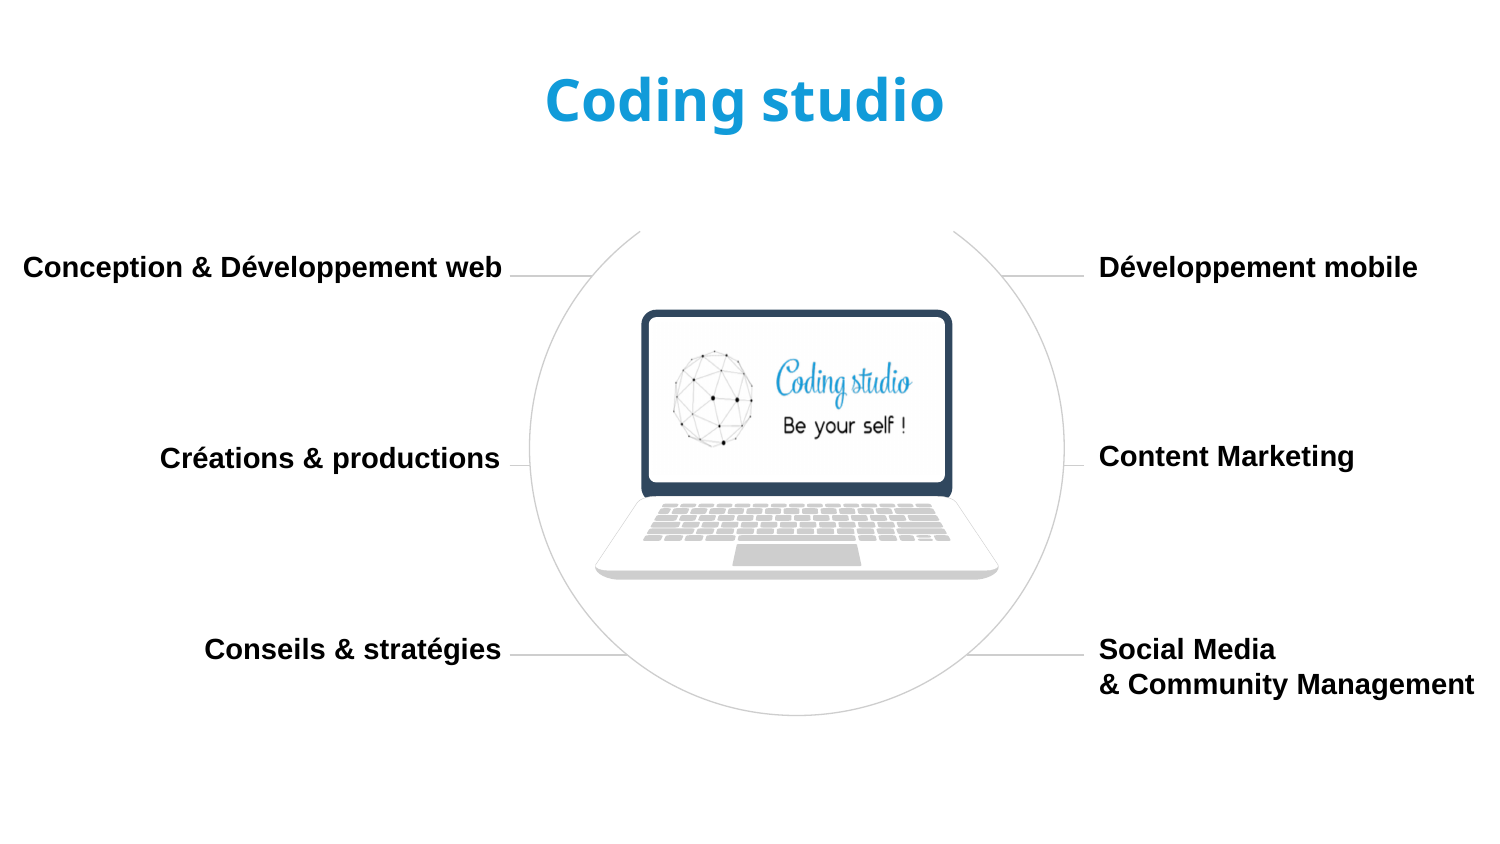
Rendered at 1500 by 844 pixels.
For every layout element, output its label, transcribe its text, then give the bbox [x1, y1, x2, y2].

text_box Créations & productions [145, 432, 504, 517]
text_box Content Marketing [1088, 430, 1500, 515]
text_box Conception & Développement web [8, 240, 504, 326]
text_box Développement mobile [1088, 240, 1500, 291]
text_box Coding studio [111, 58, 1378, 138]
text_box Conseils & stratégies [189, 623, 504, 708]
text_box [509, 231, 1085, 716]
text_box Social Media & Community Management [1084, 623, 1500, 743]
